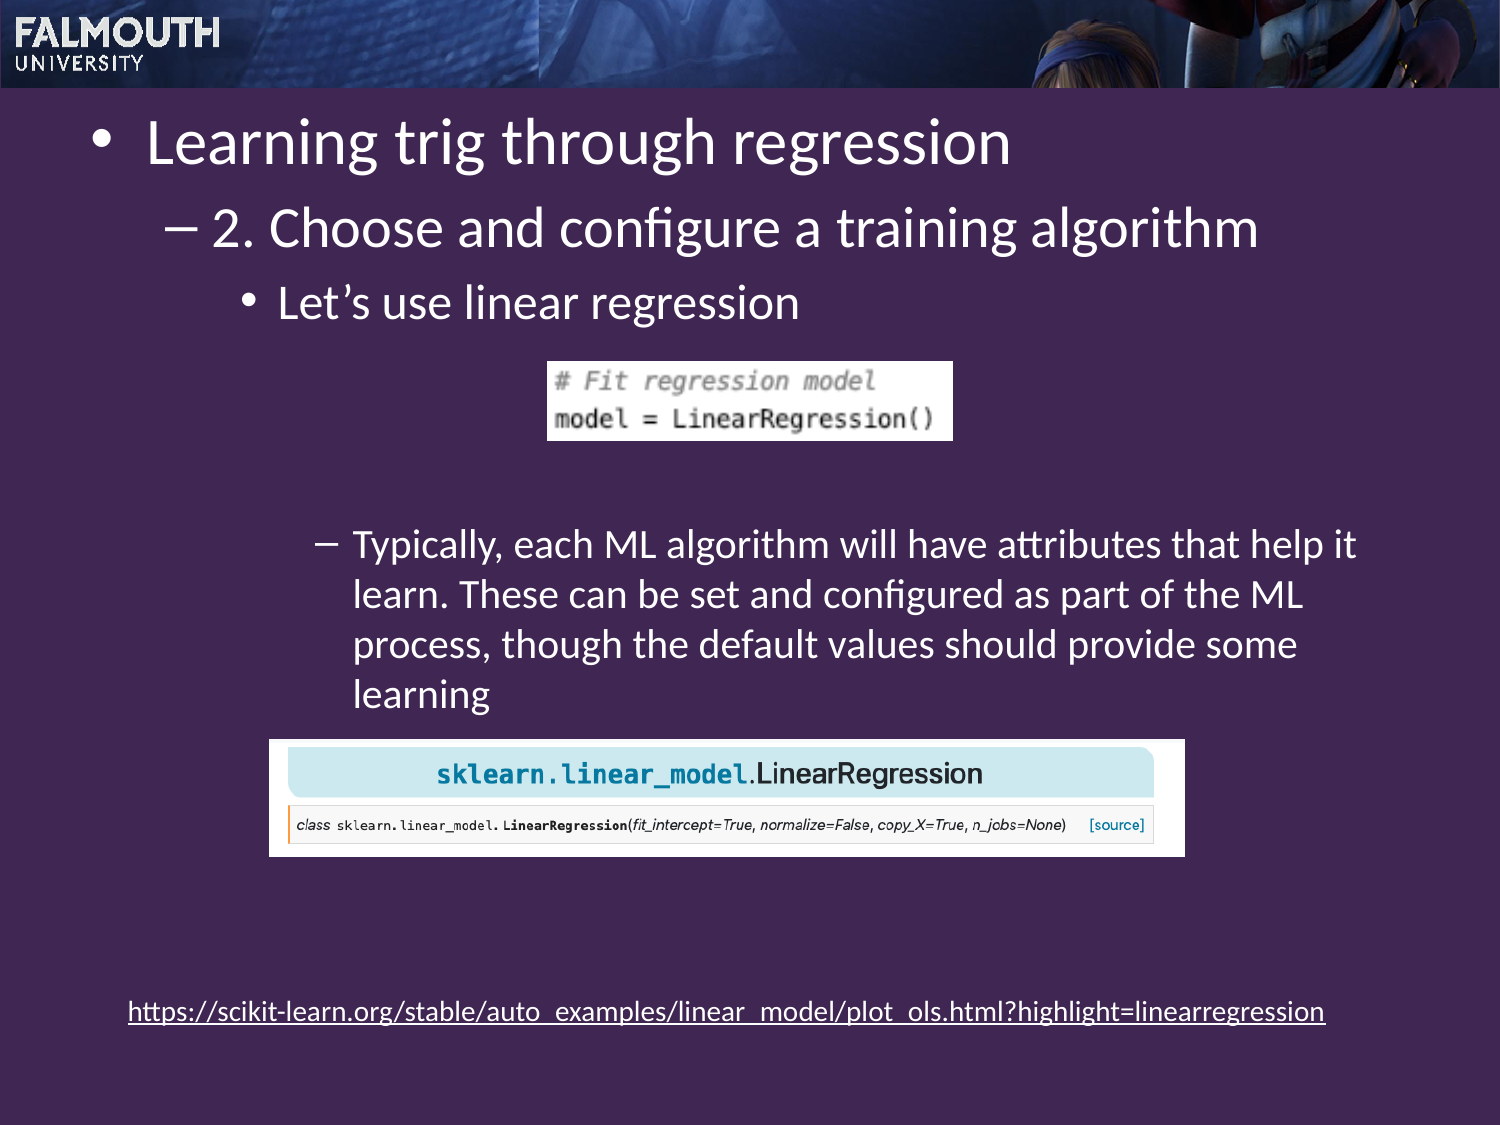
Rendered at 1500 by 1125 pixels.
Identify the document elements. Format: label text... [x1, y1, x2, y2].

picture [547, 361, 953, 442]
list Learning trig through regression 2. Choose and configure a training algorithm Let’s use linear regression Typically, each ML algorithm will have attributes that help it learn. These can be set and configured as part of the ML process, though the default values should provide some learning [75, 90, 1425, 1094]
picture [268, 739, 1185, 857]
picture [0, 0, 1500, 90]
text_box https://scikit-learn.org/stable/auto_examples/linear_model/plot_ols.html?highlight=linearregression [74, 984, 1379, 1035]
